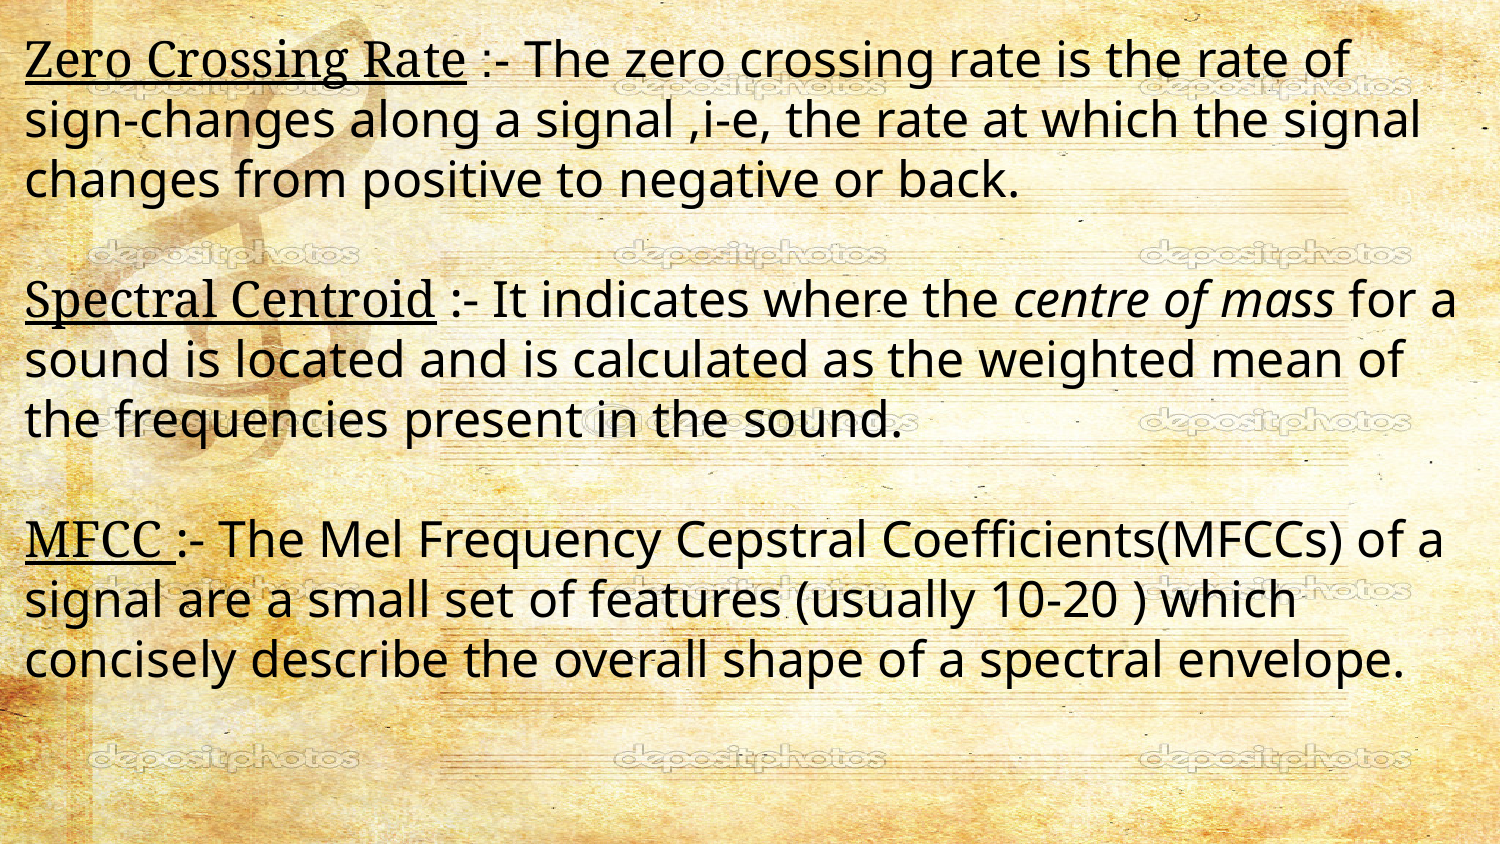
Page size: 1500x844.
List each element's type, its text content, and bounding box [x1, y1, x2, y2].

title Zero Crossing Rate :- The zero crossing rate is the rate of sign-changes along a signal ,i-e, the rate at which the signal changes from positive to negative or back. Spectral Centroid :- It indicates where the centre of mass for a sound is located and is calculated as the weighted mean of the frequencies present in the sound. MFCC :- The Mel Frequency Cepstral Coefficients(MFCCs) of a signal are a small set of features (usually 10-20 ) which concisely describe the overall shape of a spectral envelope. [9, 9, 1478, 825]
picture [0, 0, 1500, 844]
